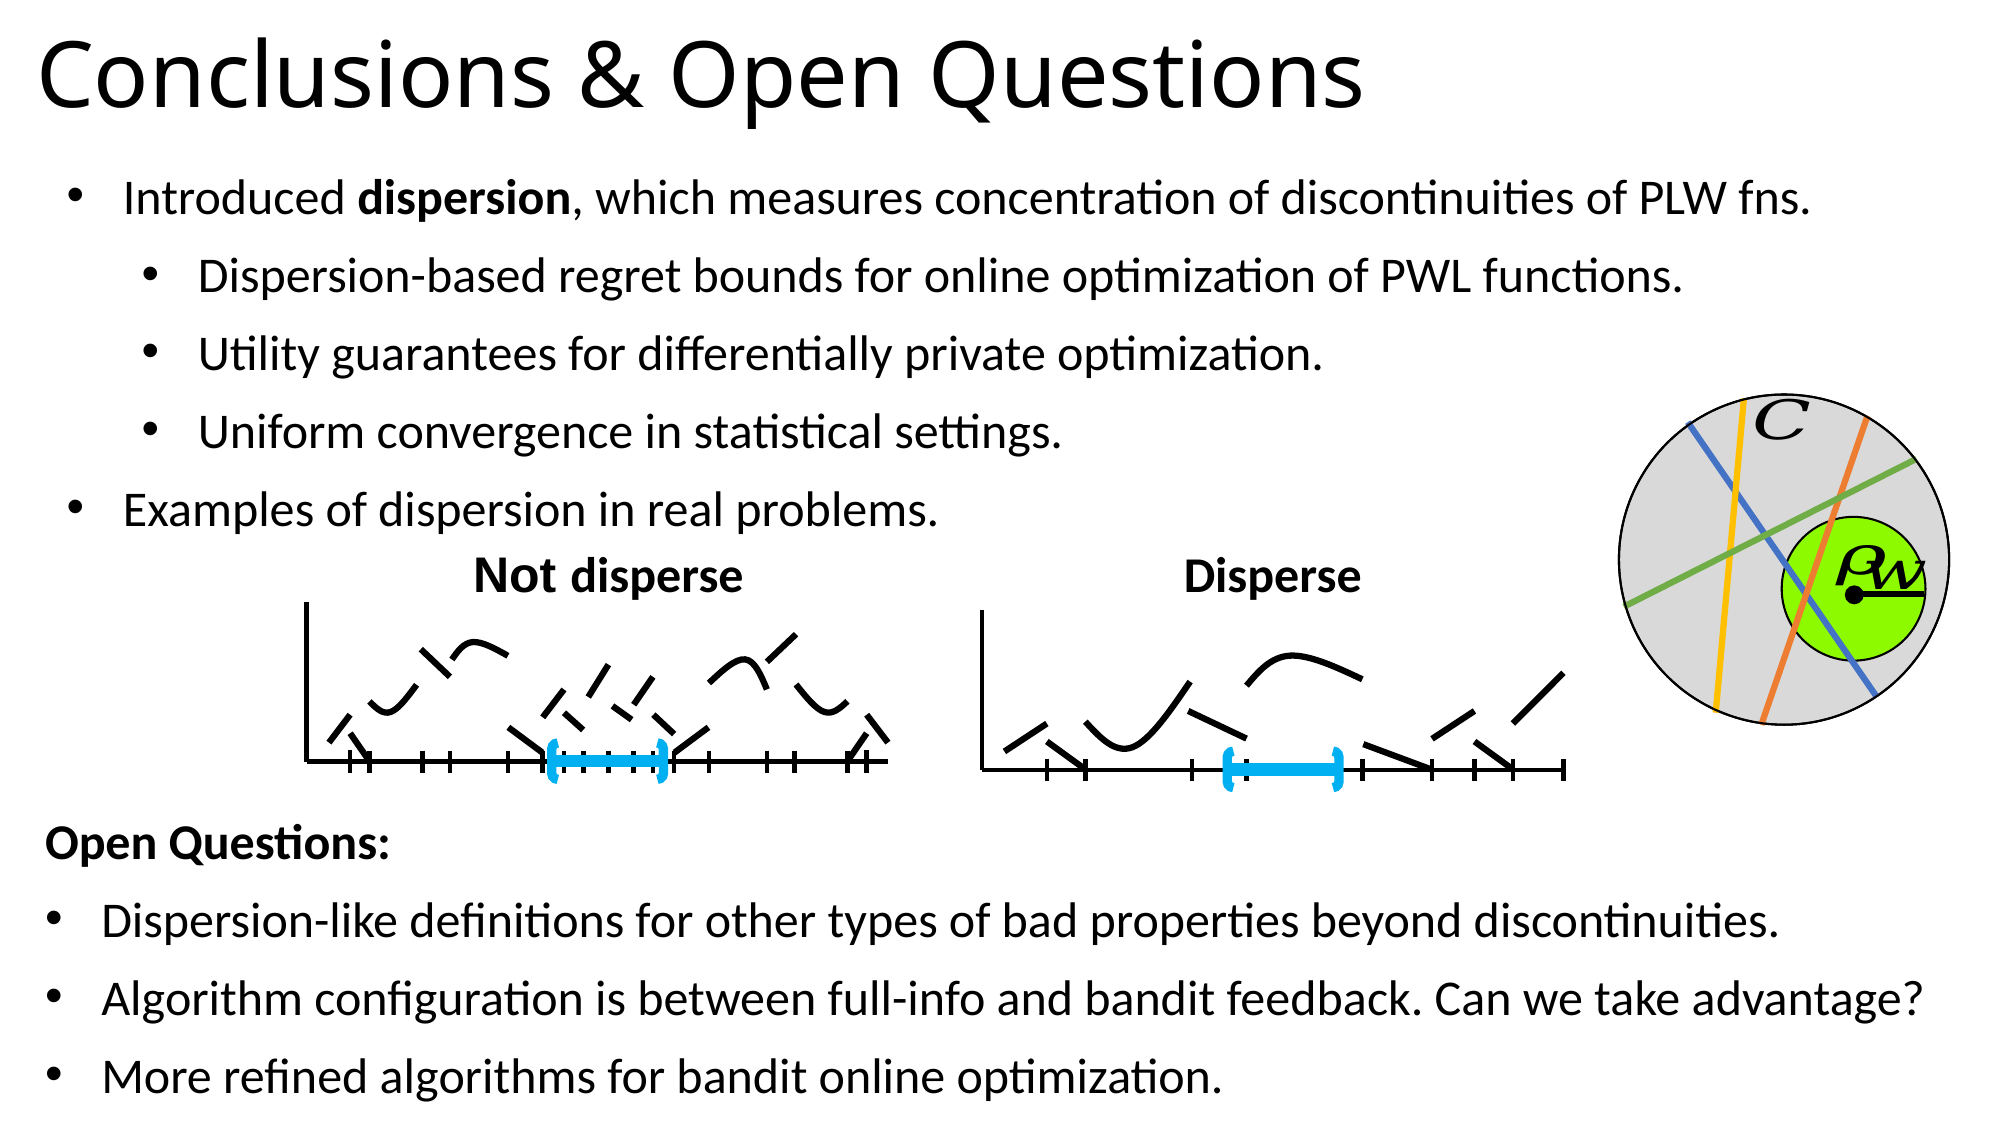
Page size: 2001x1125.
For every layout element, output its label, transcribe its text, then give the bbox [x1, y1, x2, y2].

title Conclusions & Open Questions [21, 16, 1979, 140]
text_box Open Questions: Dispersion-like definitions for other types of bad properties beyond discontinuities. Algorithm configuration is between full-info and bandit feedback. Can we take advantage? More refined algorithms for bandit online optimization. [30, 802, 1941, 1111]
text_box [306, 391, 1950, 788]
text_box Introduced dispersion, which measures concentration of discontinuities of PLW fns. Dispersion-based regret bounds for online optimization of PWL functions. Utility guarantees for differentially private optimization. Uniform convergence in statistical settings. Examples of dispersion in real problems. [51, 139, 1828, 544]
